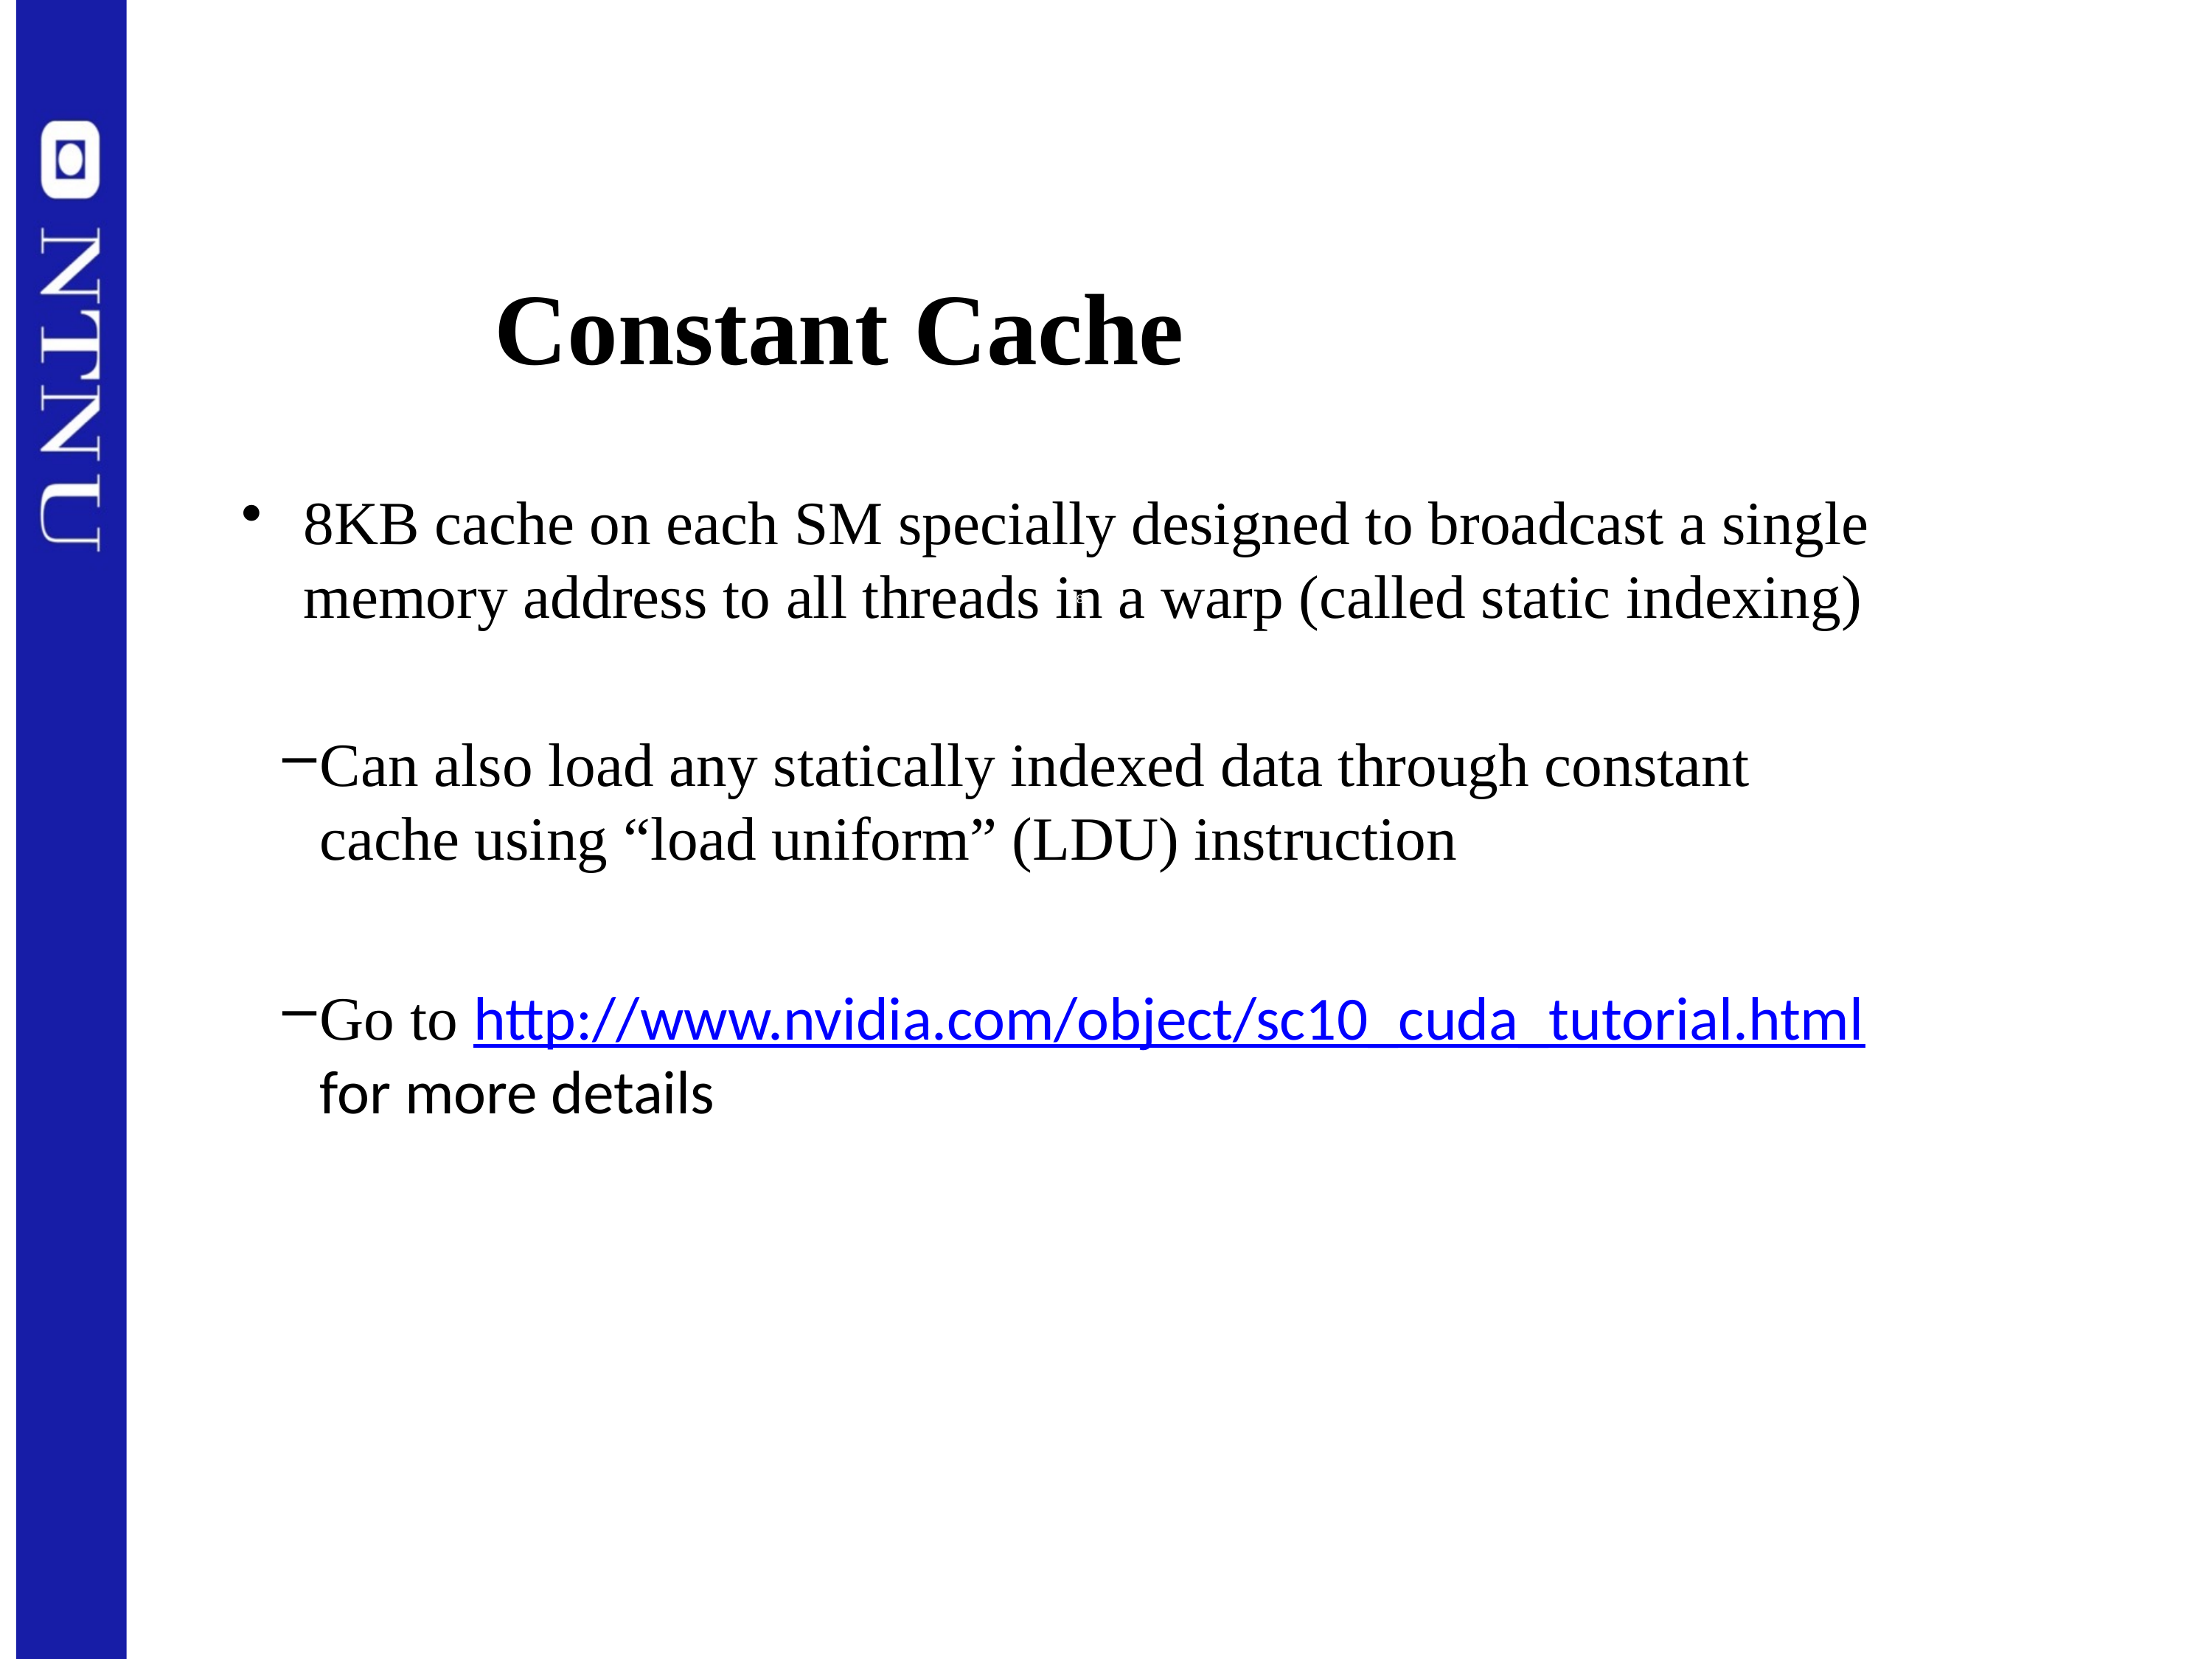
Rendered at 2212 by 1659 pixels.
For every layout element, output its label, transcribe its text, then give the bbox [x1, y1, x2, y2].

title Constant Cache [471, 129, 1884, 408]
slide_number 83 [1034, 573, 1103, 624]
picture [15, 0, 127, 1659]
list 8KB cache on each SM specially designed to broadcast a single memory address to all threads in a warp (called static indexing) Can also load any statically indexed data through constant cache using “load uniform” (LDU) instruction Go to http://www.nvidia.com/object/sc10_cuda_tutorial.html for more details [218, 459, 1919, 1314]
